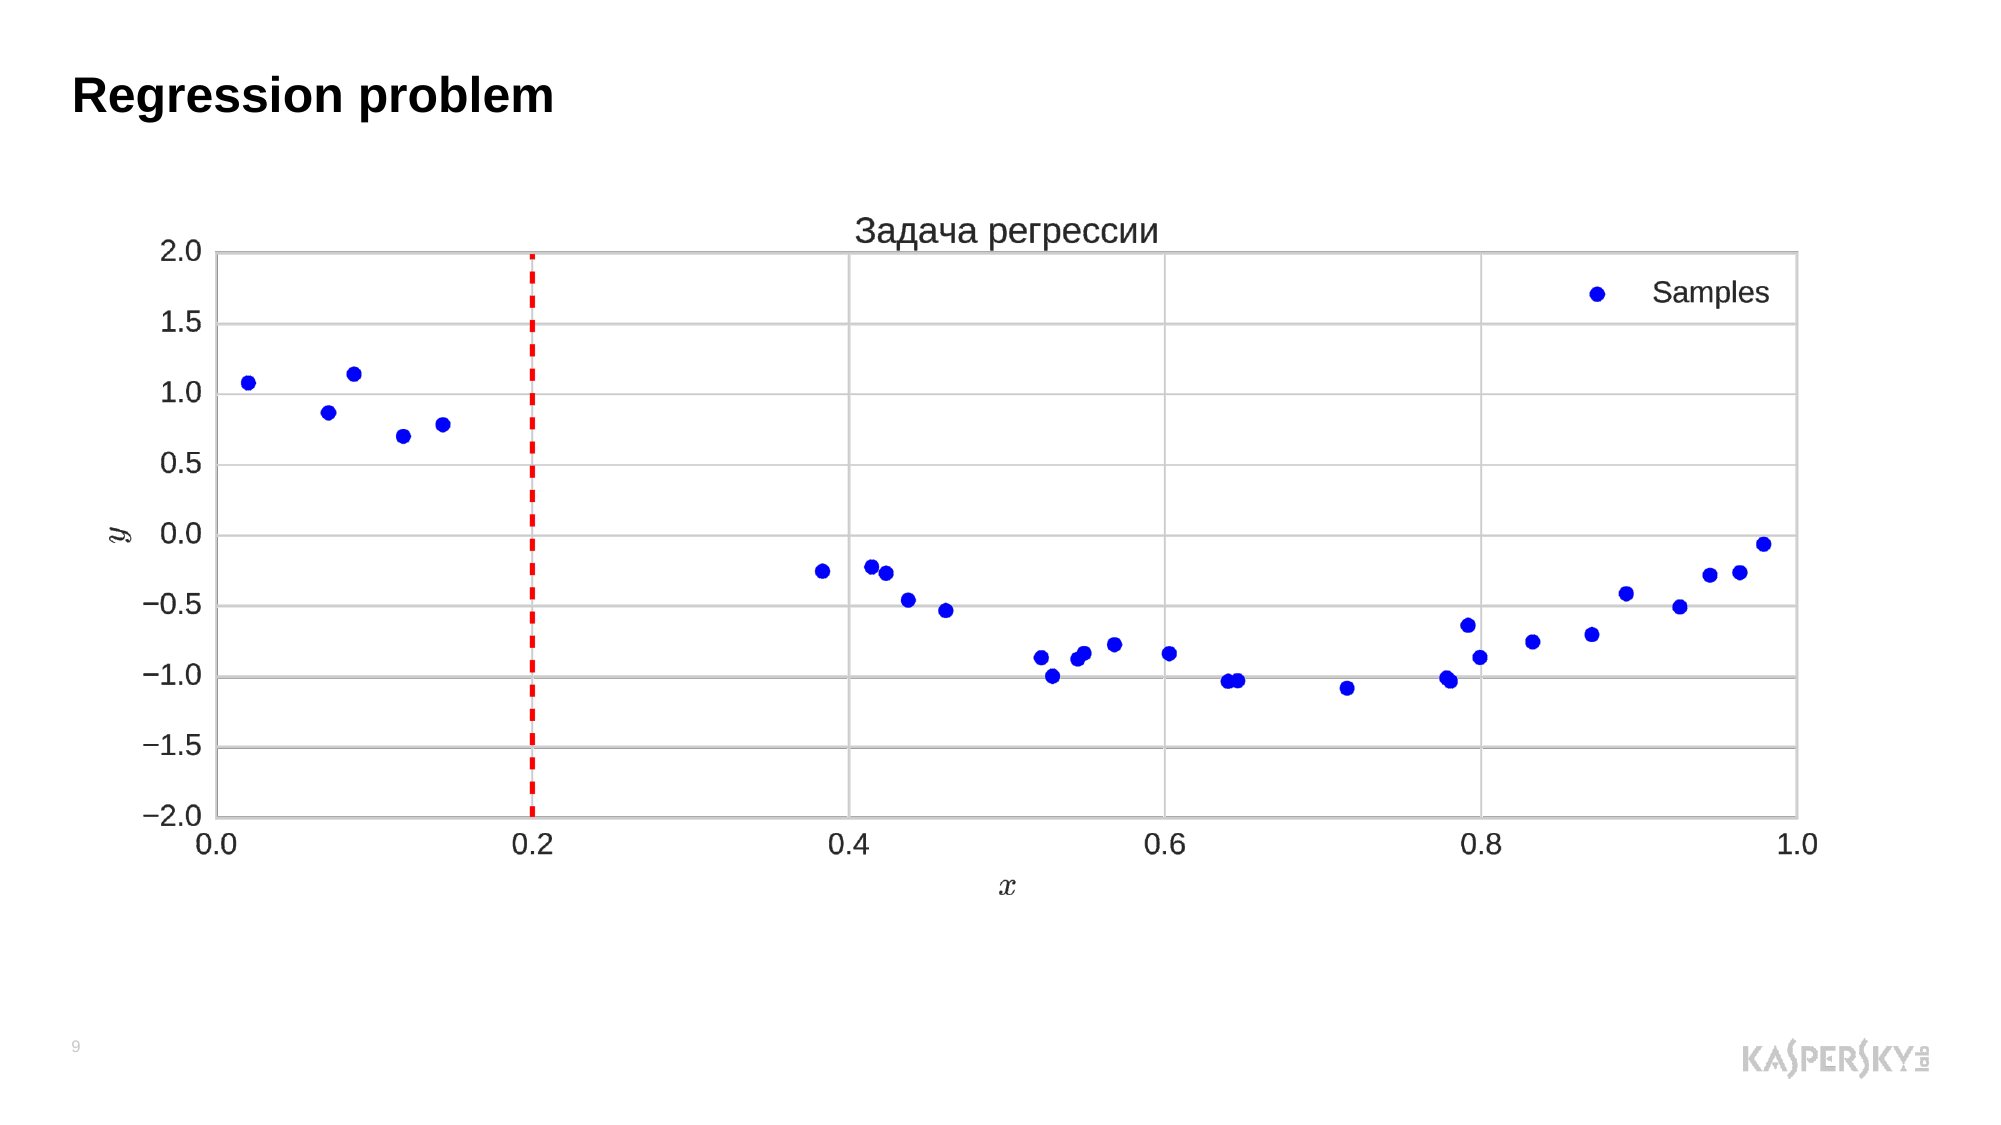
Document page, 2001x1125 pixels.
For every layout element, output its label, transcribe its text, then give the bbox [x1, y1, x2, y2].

title Regression problem [71, 69, 1929, 124]
slide_number 9 [71, 1035, 110, 1083]
picture [109, 217, 1817, 895]
picture [1735, 1031, 1936, 1087]
